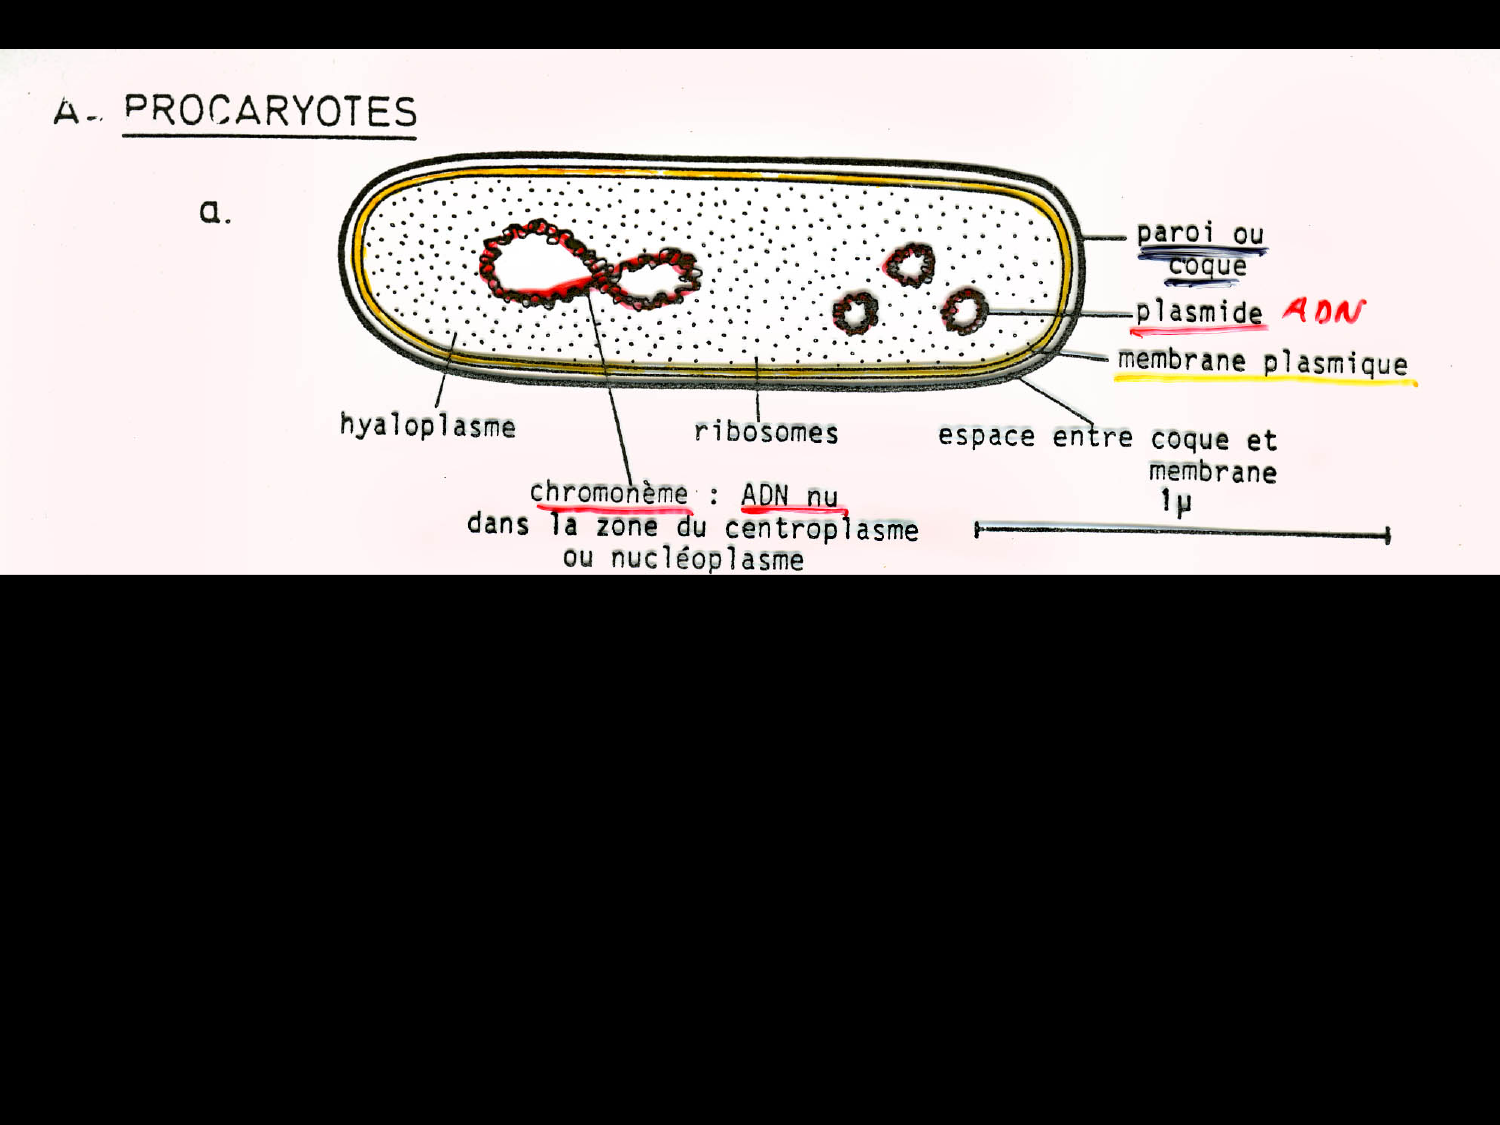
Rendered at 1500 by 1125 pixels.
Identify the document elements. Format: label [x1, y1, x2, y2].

picture [0, 49, 1500, 1029]
